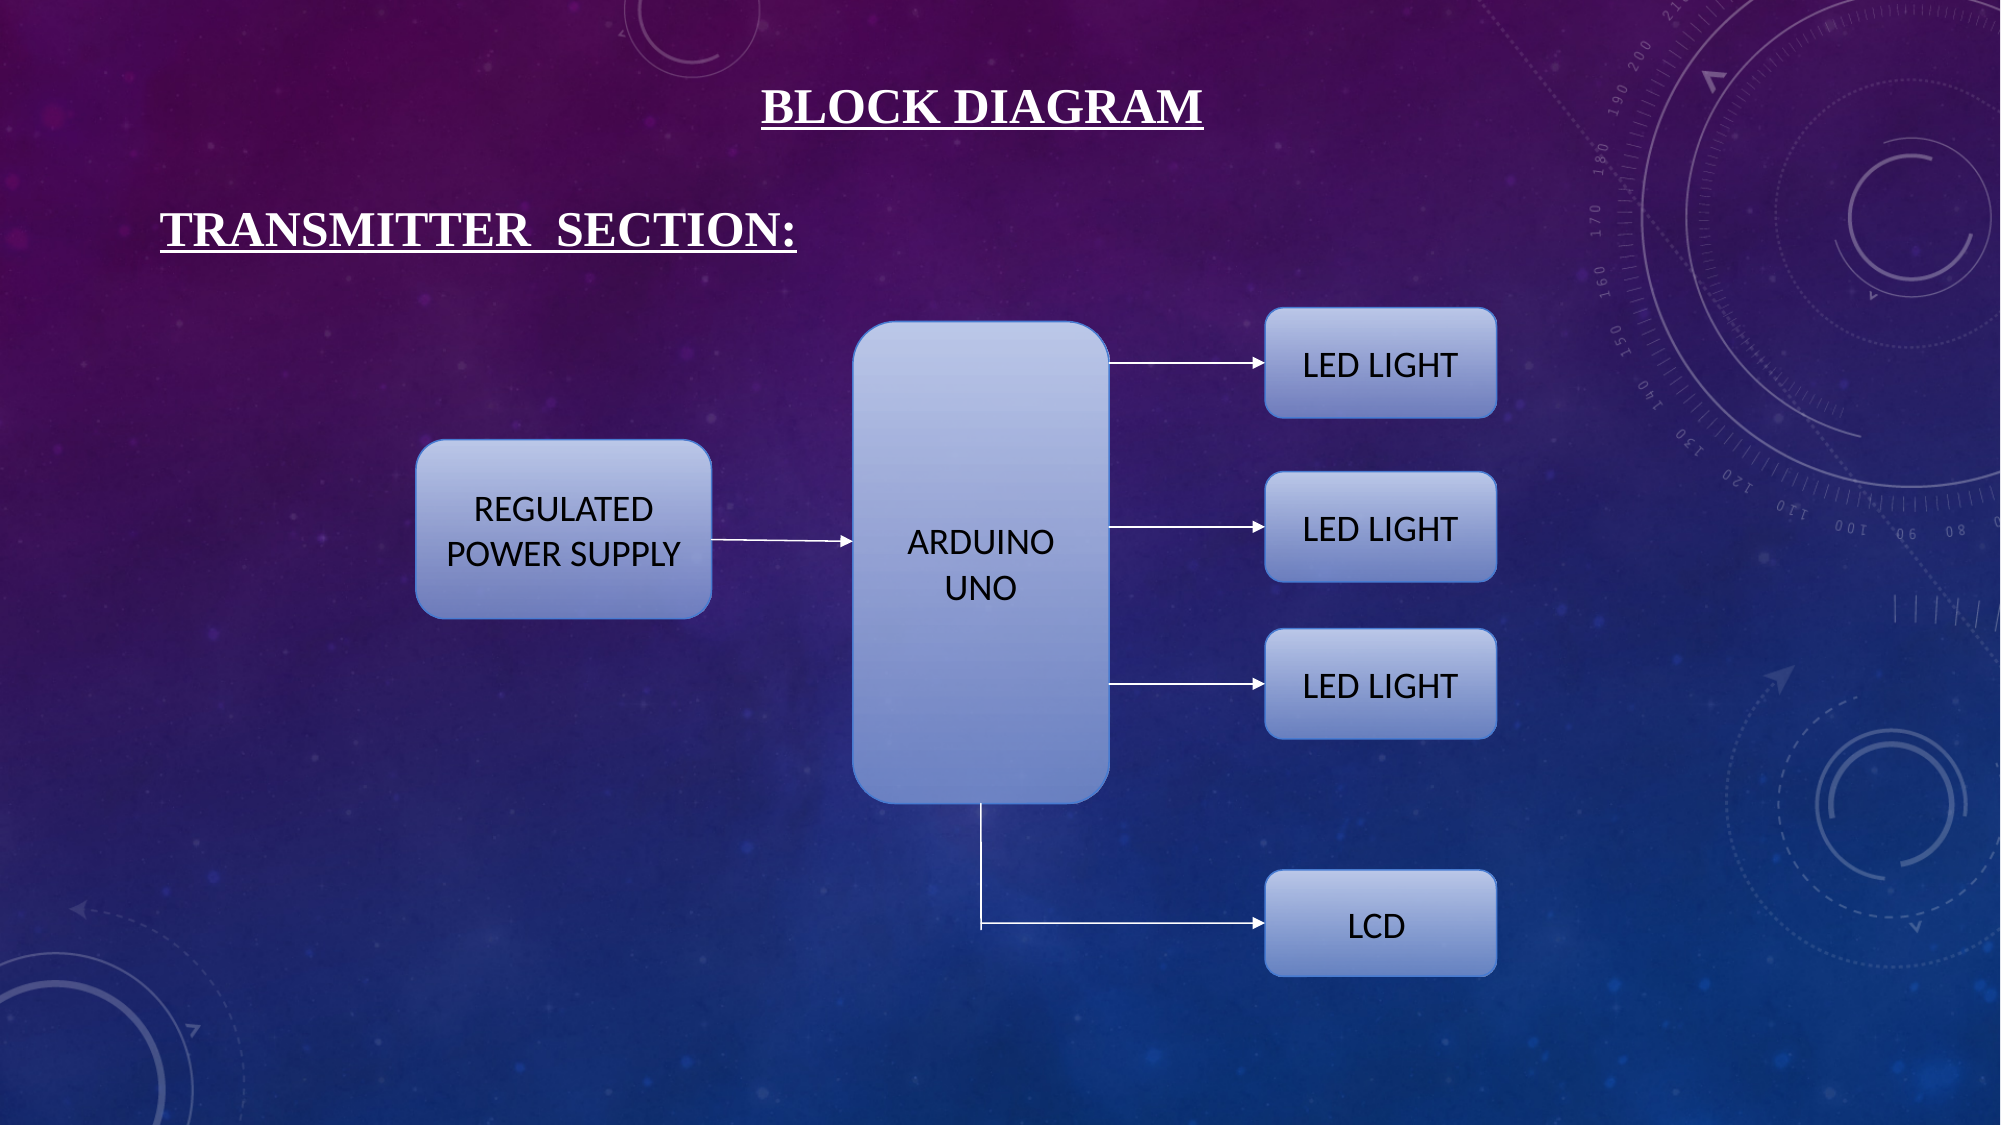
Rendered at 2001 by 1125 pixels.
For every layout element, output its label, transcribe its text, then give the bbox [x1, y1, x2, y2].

text_box BLOCK DIAGRAM [421, 66, 1544, 142]
text_box ARDUINO UNO [852, 320, 1110, 805]
text_box LED LIGHT [1264, 627, 1498, 740]
text_box REGULATED POWER SUPPLY [415, 438, 713, 620]
title TRANSMITTER SECTION: [144, 117, 942, 397]
text_box LED LIGHT [1264, 470, 1498, 583]
text_box LCD [1264, 869, 1498, 978]
picture [0, 0, 2001, 1125]
text_box LED LIGHT [1264, 306, 1498, 419]
